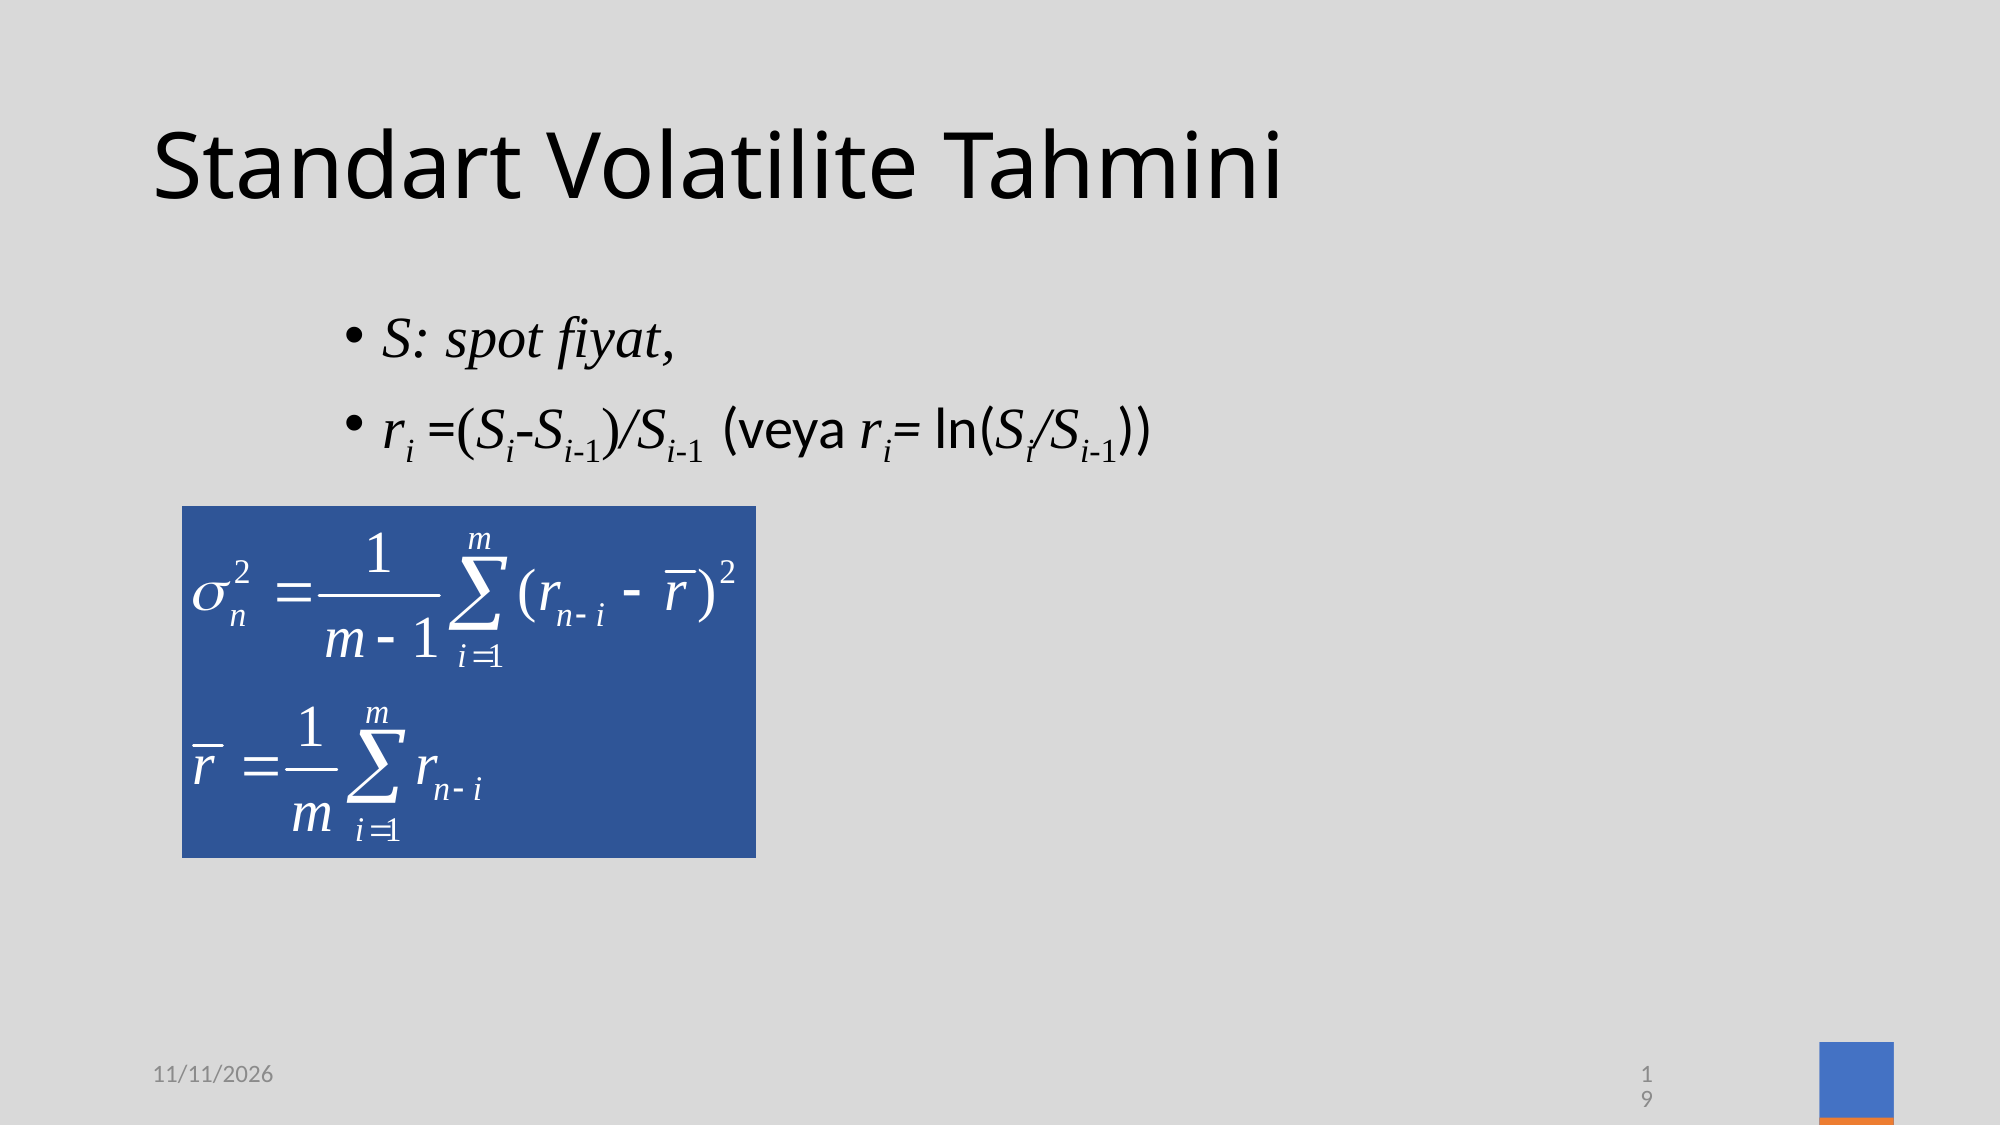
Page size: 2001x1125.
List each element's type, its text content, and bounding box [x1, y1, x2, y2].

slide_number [137, 1042, 588, 1103]
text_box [181, 506, 756, 859]
slide_number 19 [1629, 1057, 1656, 1088]
list S: spot fiyat, ri =(Si-Si-1)/Si-1 (veya ri= ln(Si/Si-1)) [329, 299, 1671, 533]
title Standart Volatilite Tahmini [137, 59, 1863, 278]
